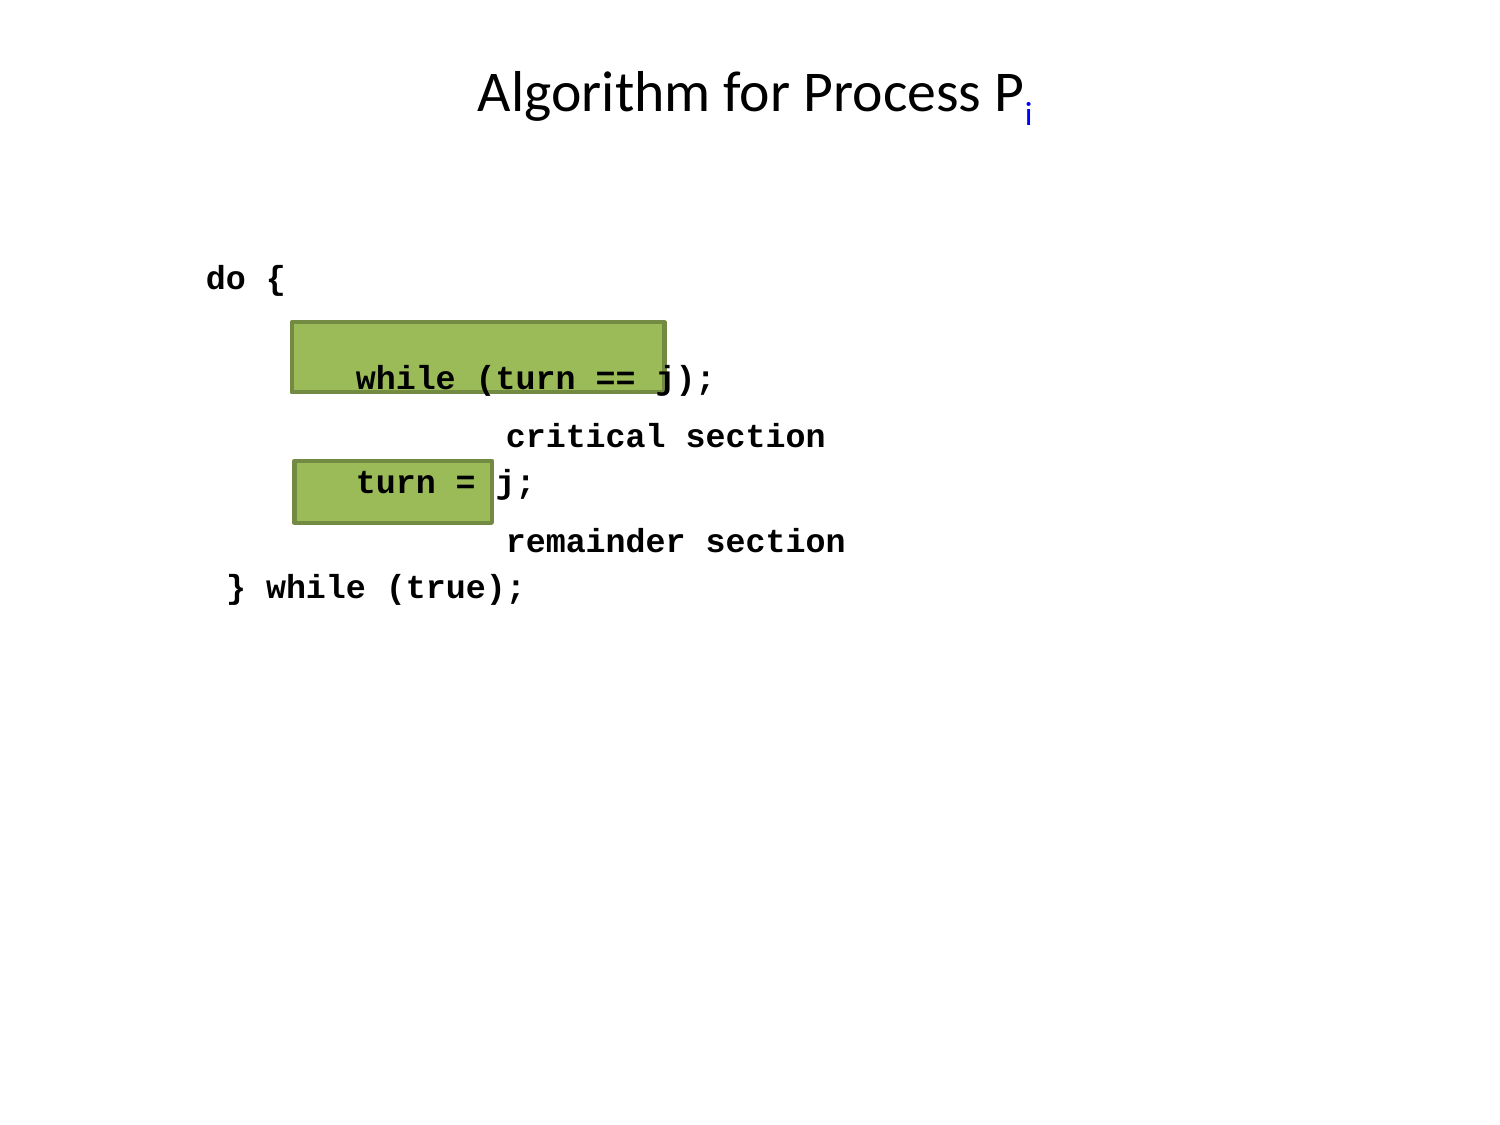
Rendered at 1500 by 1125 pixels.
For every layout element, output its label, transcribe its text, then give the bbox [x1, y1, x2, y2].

list do { while (turn == j); critical section turn = j; remainder section } while (true); [134, 215, 1405, 998]
title Algorithm for Process Pi [75, 45, 1436, 141]
